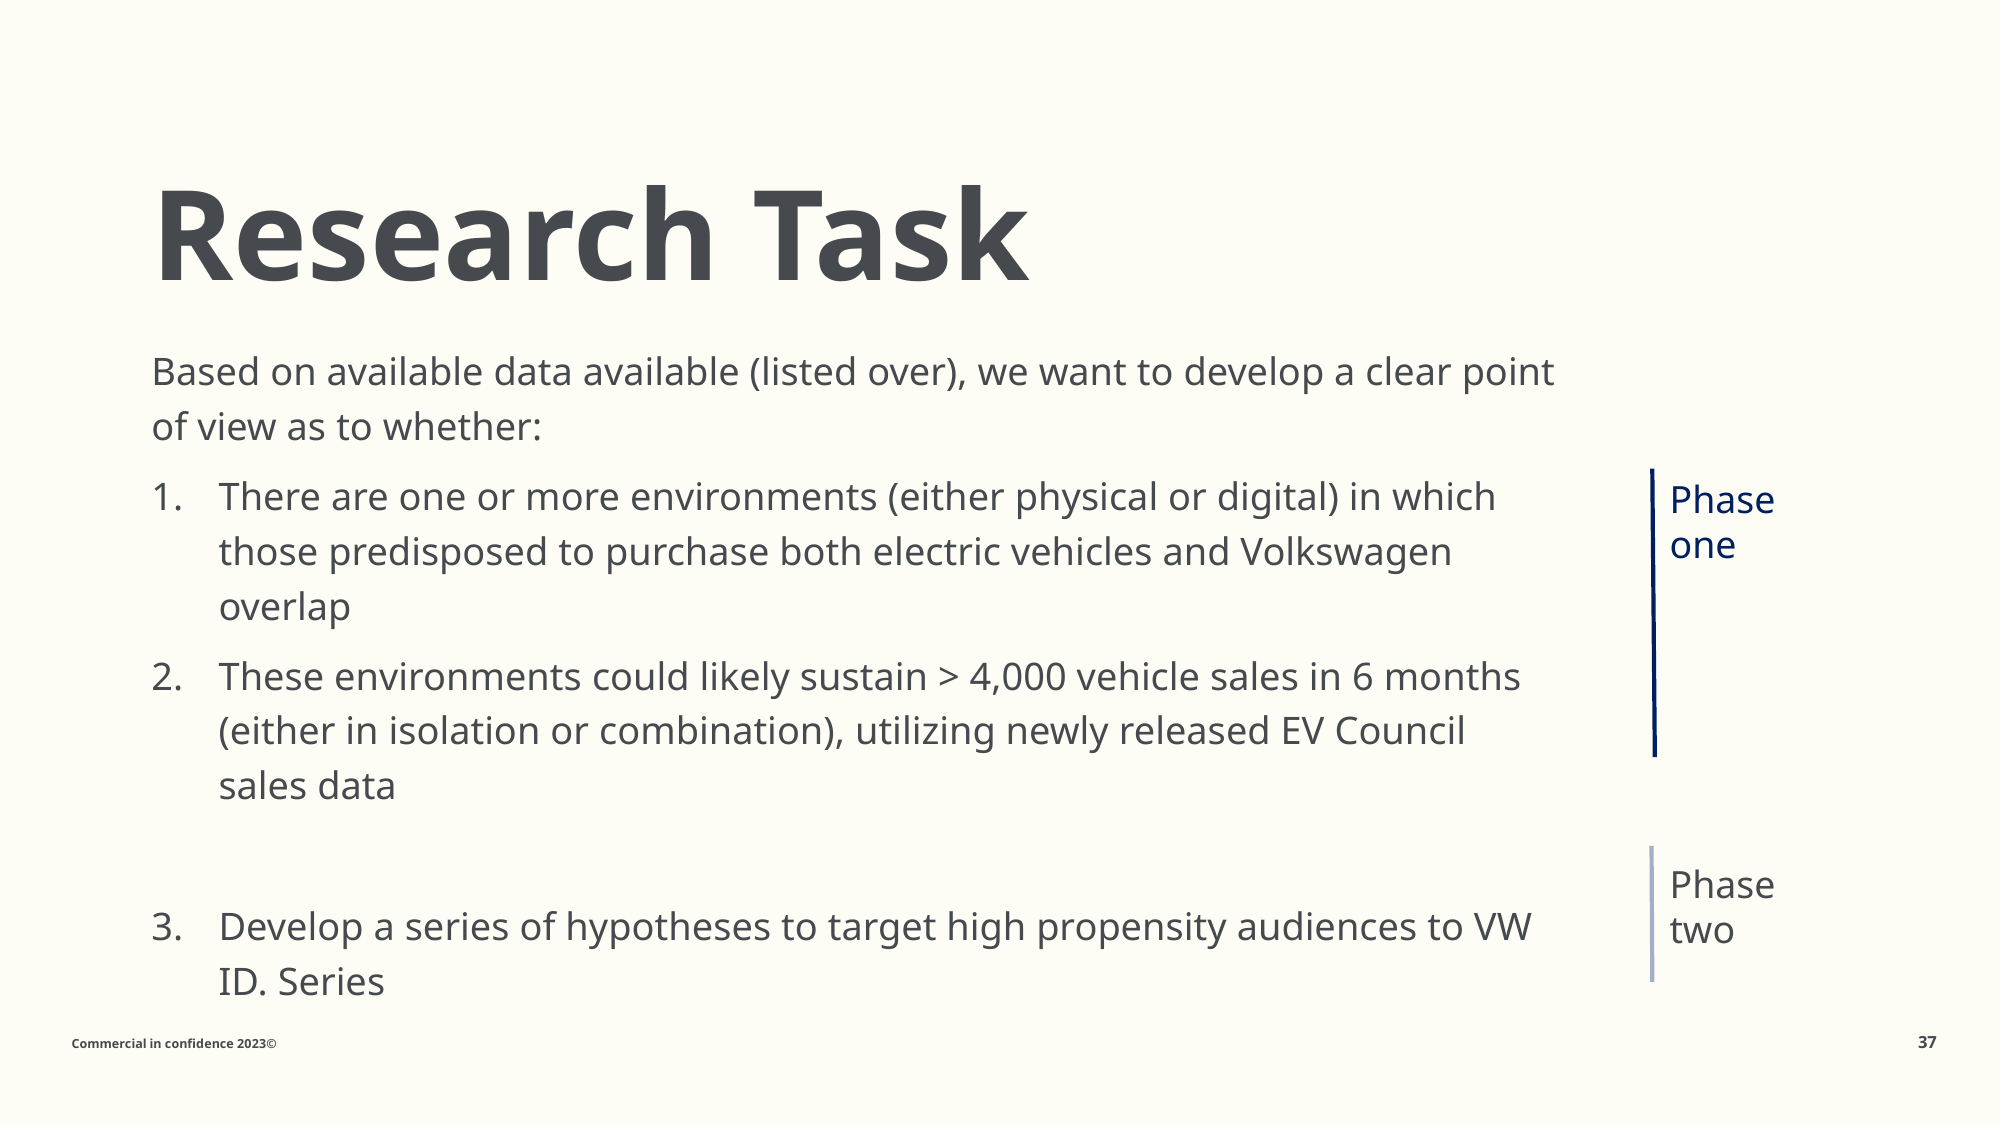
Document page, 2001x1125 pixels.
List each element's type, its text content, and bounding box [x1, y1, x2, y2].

text_box Phase one [1655, 468, 1953, 574]
footer Commercial in confidence 2023© [56, 1013, 732, 1074]
text_box 37 [1502, 1013, 1953, 1074]
list Based on available data available (listed over), we want to develop a clear point of view as to whether: There are one or more environments (either physical or digital) in which those predisposed to purchase both electric vehicles and Volkswagen overlap These environments could likely sustain > 4,000 vehicle sales in 6 months (either in isolation or combination), utilizing newly released EV Council sales data Develop a series of hypotheses to target high propensity audiences to VW ID. Series [136, 331, 1575, 1014]
title Research Task [136, 51, 1137, 316]
text_box Phase two [1654, 853, 1953, 958]
